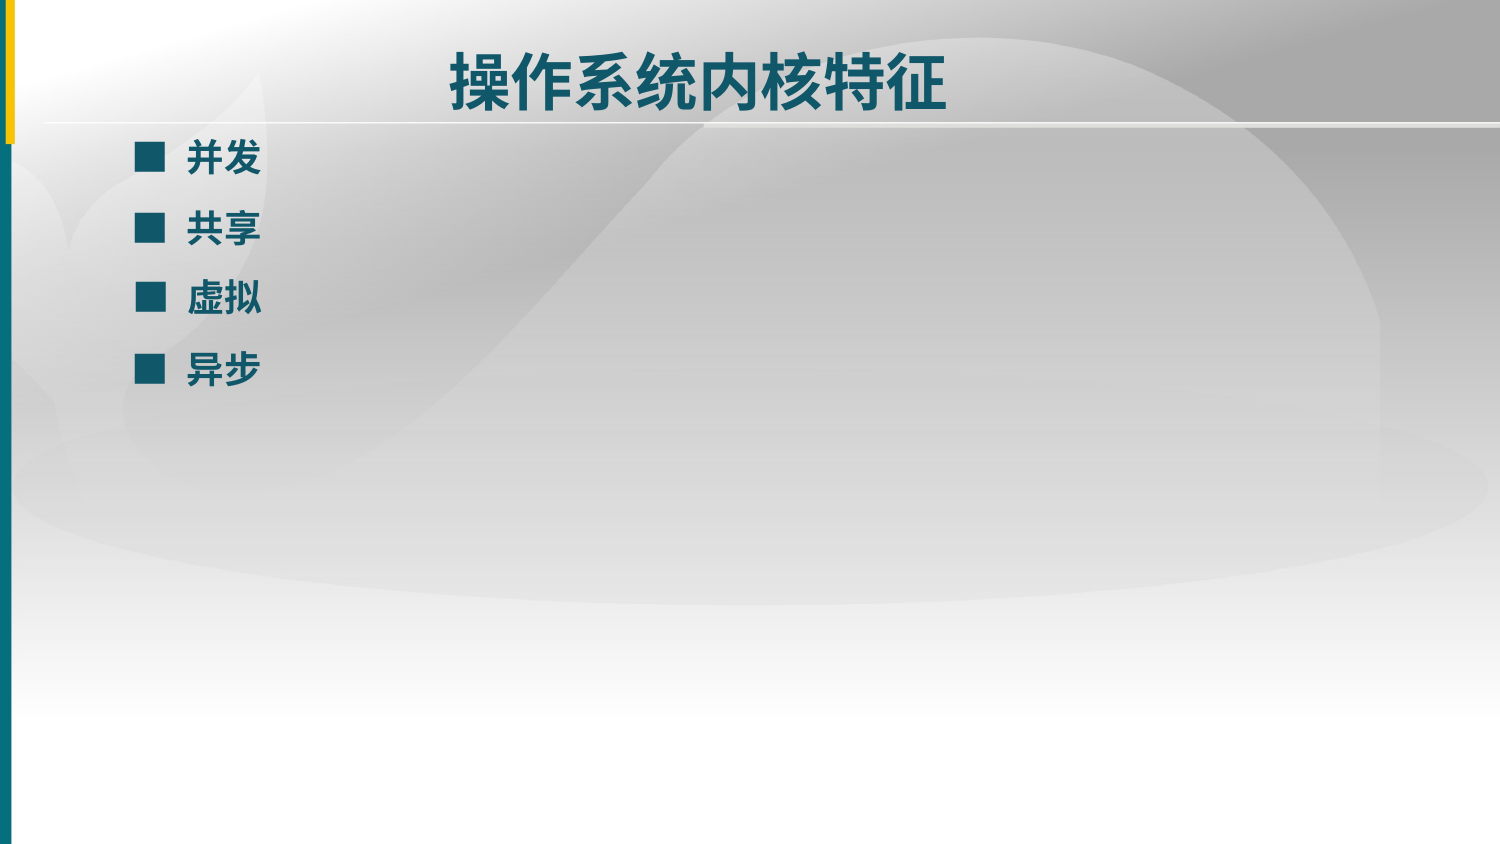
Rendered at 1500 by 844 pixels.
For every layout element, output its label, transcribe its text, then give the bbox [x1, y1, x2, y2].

picture [0, 0, 1500, 844]
text_box 操作系统内核特征 [433, 35, 1102, 125]
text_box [116, 126, 1384, 400]
